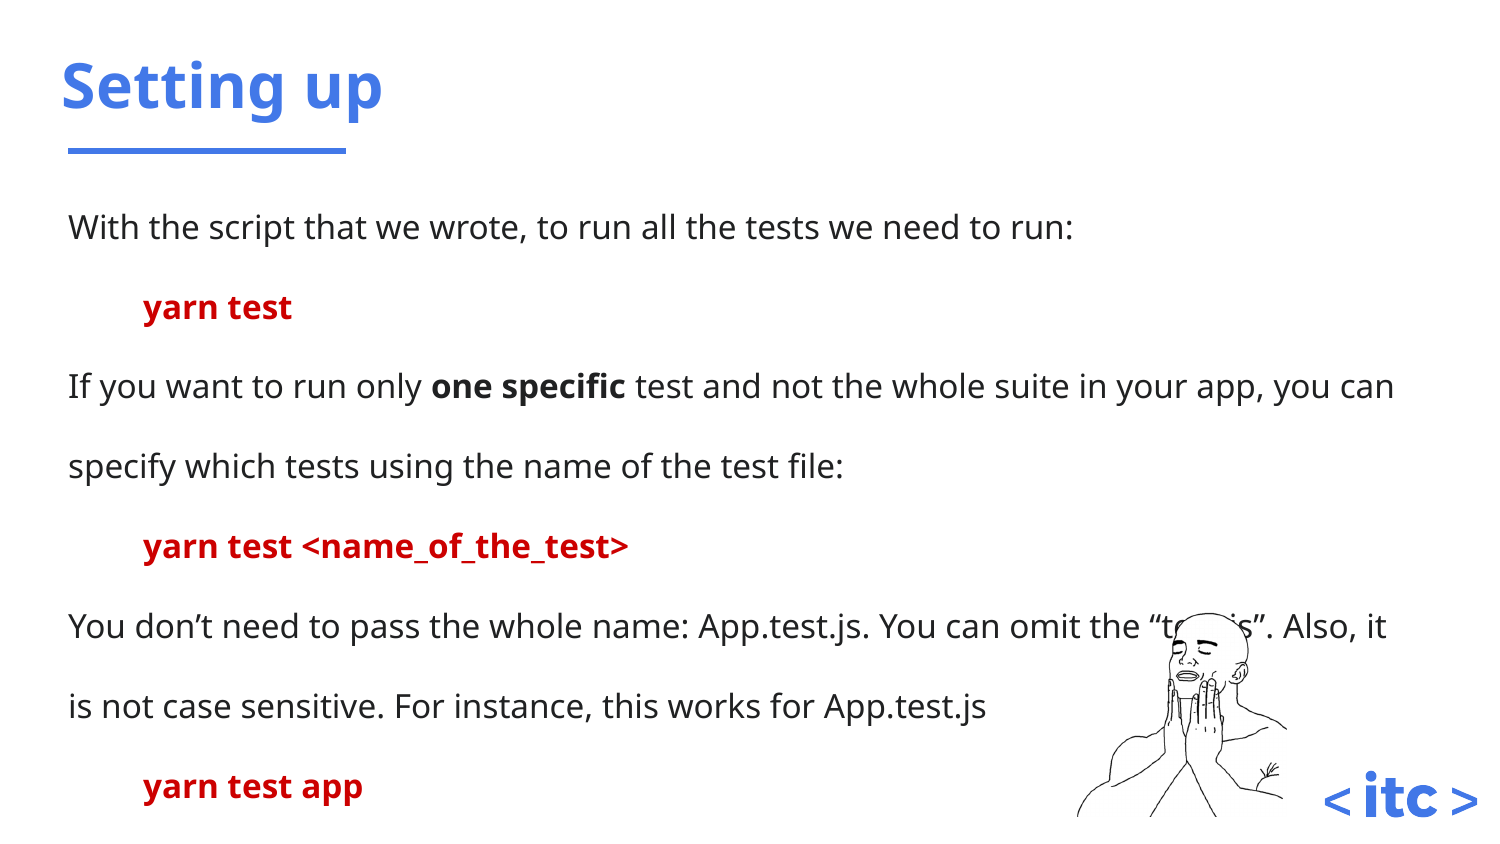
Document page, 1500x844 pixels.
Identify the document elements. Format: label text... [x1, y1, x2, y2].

text_box With the script that we wrote, to run all the tests we need to run: yarn test If you want to run only one specific test and not the whole suite in your app, you can specify which tests using the name of the test file: yarn test <name_of_the_test> You don’t need to pass the whole name: App.test.js. You can omit the “test.js”. Also, it is not case sensitive. For instance, this works for App.test.js yarn test app [68, 151, 1421, 744]
picture [1316, 759, 1485, 828]
text_box Setting up [46, 39, 1318, 136]
picture [982, 594, 1287, 818]
